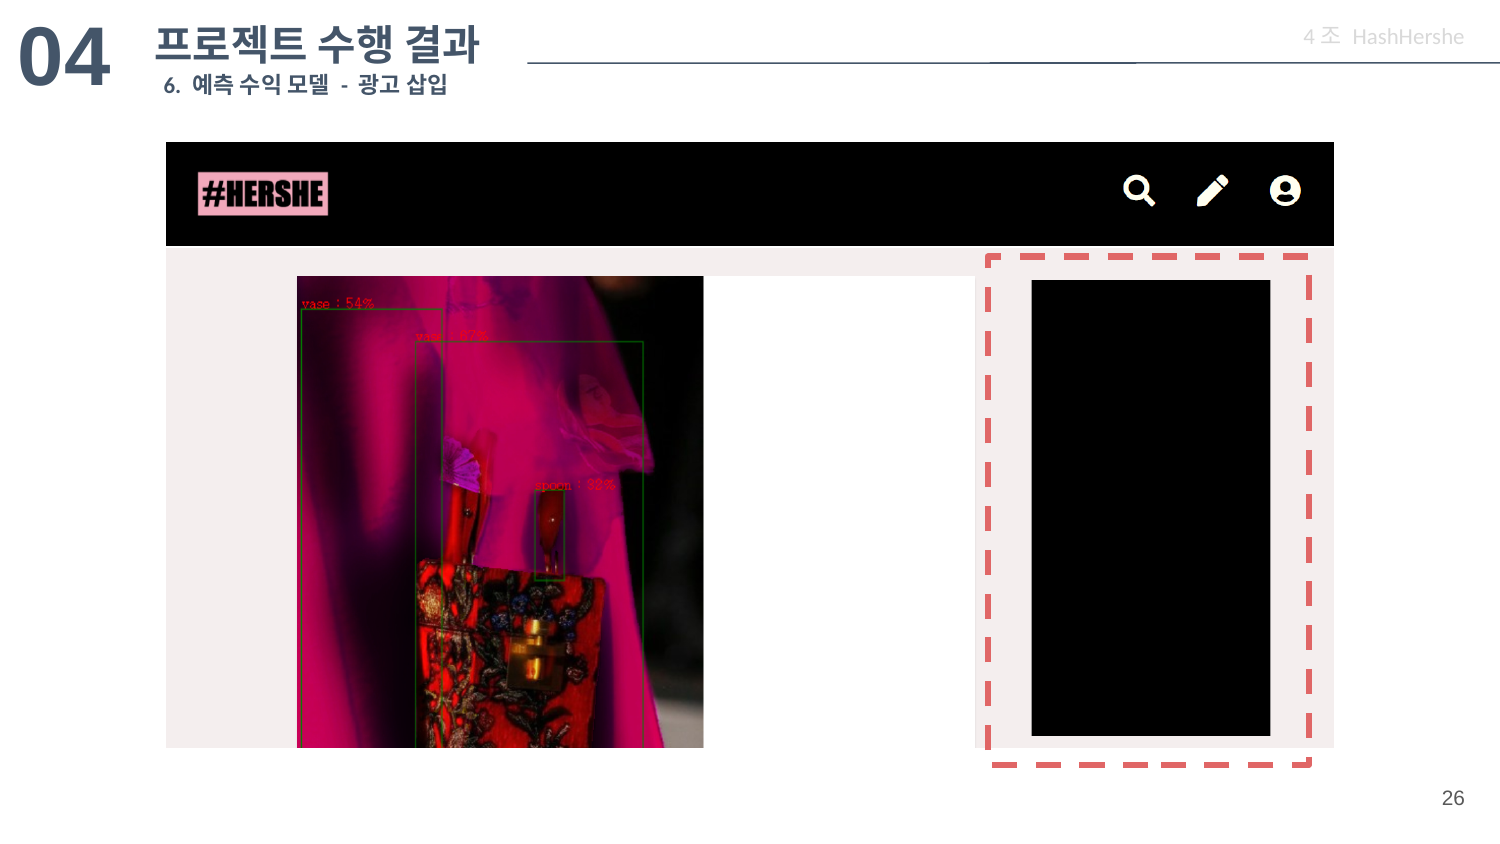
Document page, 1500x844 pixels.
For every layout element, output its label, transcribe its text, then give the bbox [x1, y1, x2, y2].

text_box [2, 0, 1500, 112]
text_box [166, 142, 1334, 749]
text_box [987, 756, 1309, 765]
slide_number ‹#› [1389, 764, 1480, 830]
